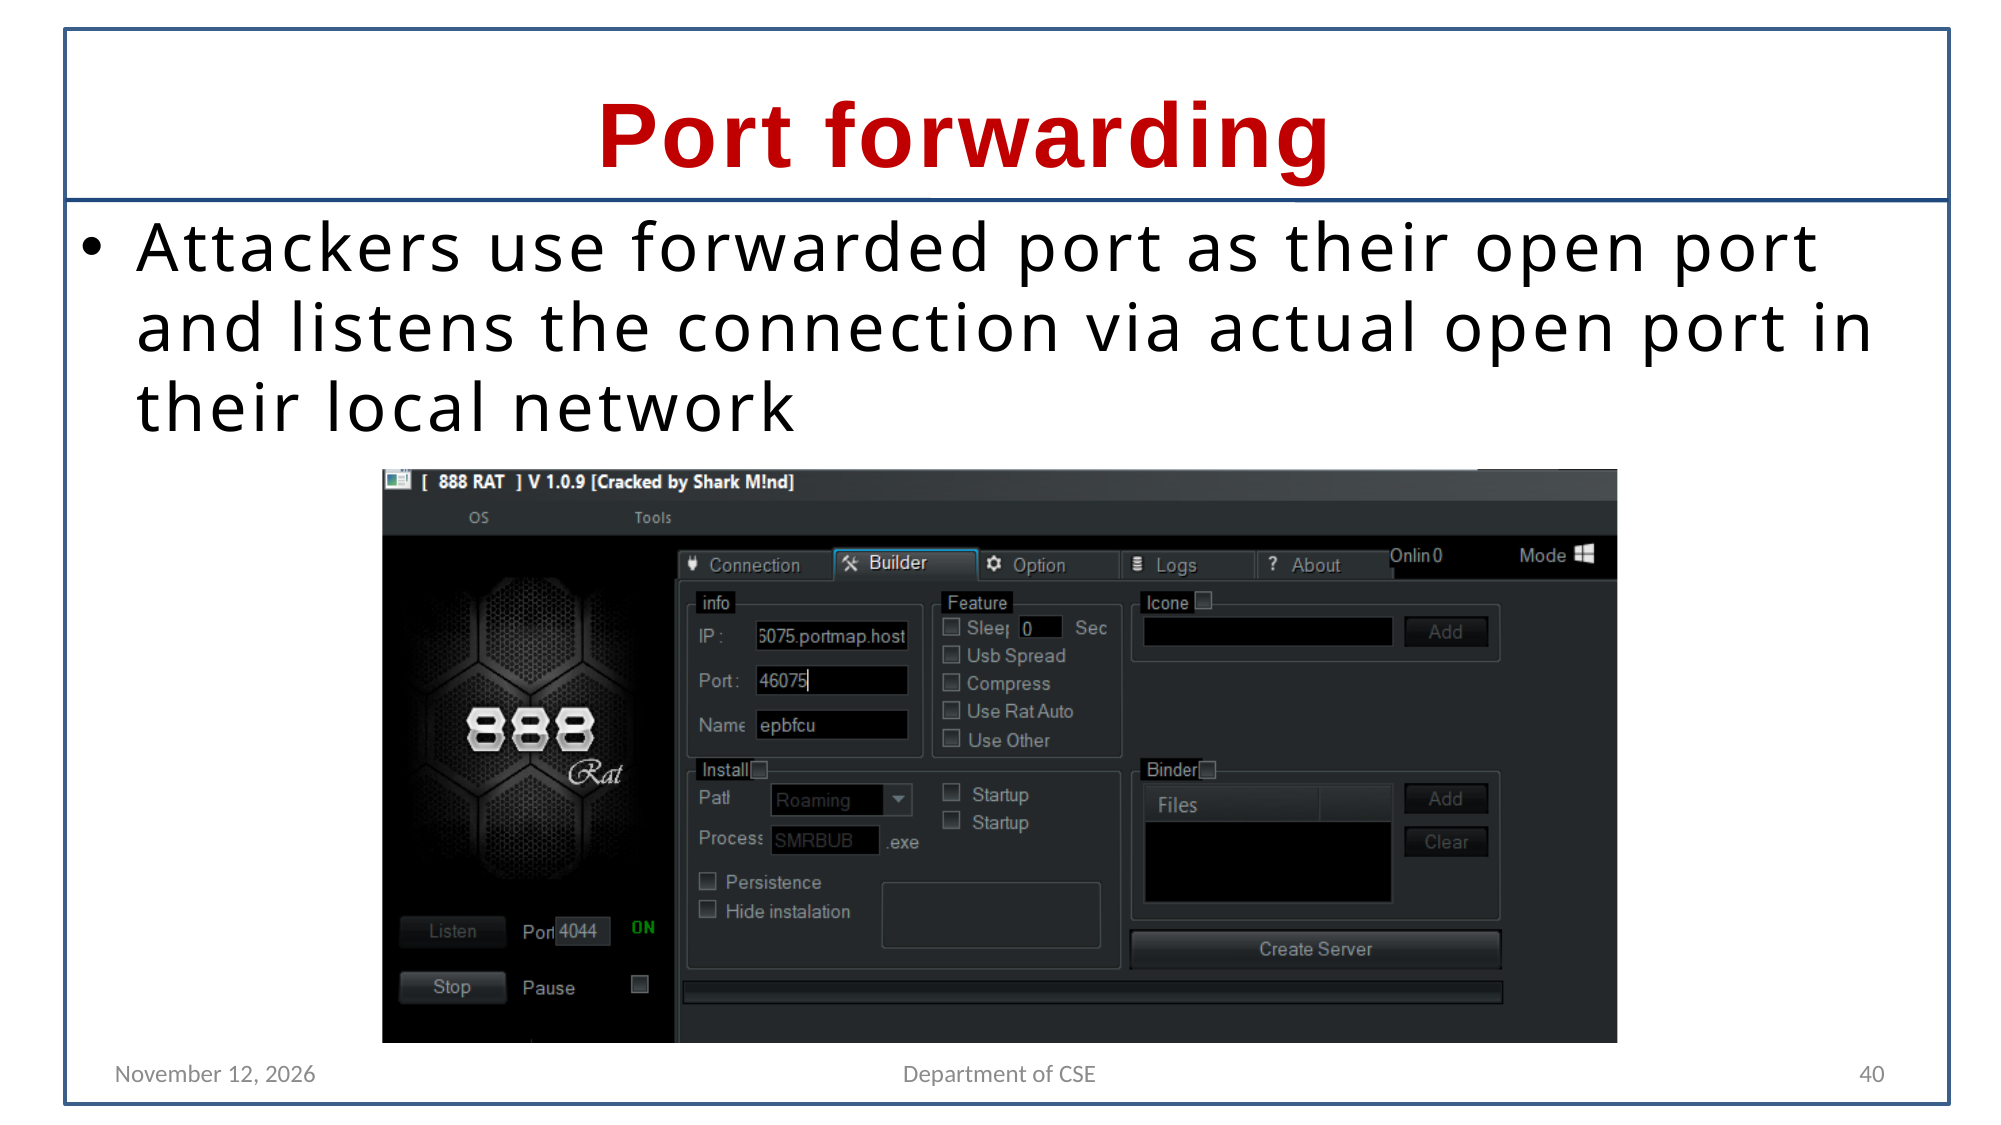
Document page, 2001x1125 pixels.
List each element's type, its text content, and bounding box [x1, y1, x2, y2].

picture [382, 469, 1618, 1043]
footer Department of CSE [683, 1051, 1317, 1103]
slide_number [99, 1042, 567, 1103]
list Attackers use forwarded port as their open port and listens the connection via actual open port in their local network [65, 197, 1900, 1005]
slide_number 40 [1433, 1042, 1900, 1103]
title Port forwarding [65, 37, 1866, 197]
